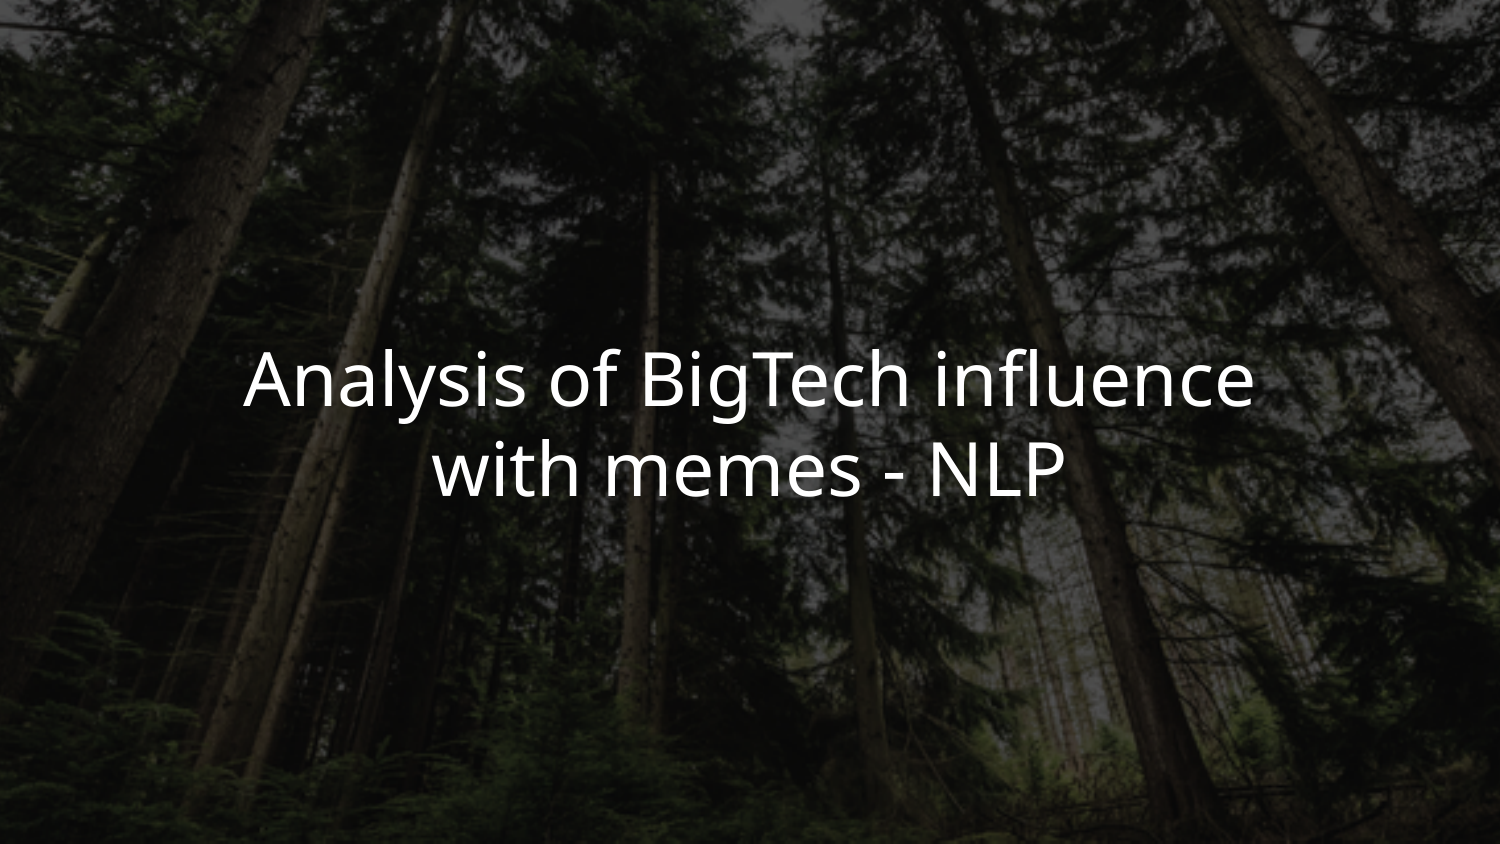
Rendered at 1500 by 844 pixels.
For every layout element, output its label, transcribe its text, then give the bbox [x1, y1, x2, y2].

picture [0, 0, 1500, 844]
title Analysis of BigTech influence with memes - NLP [172, 221, 1328, 622]
